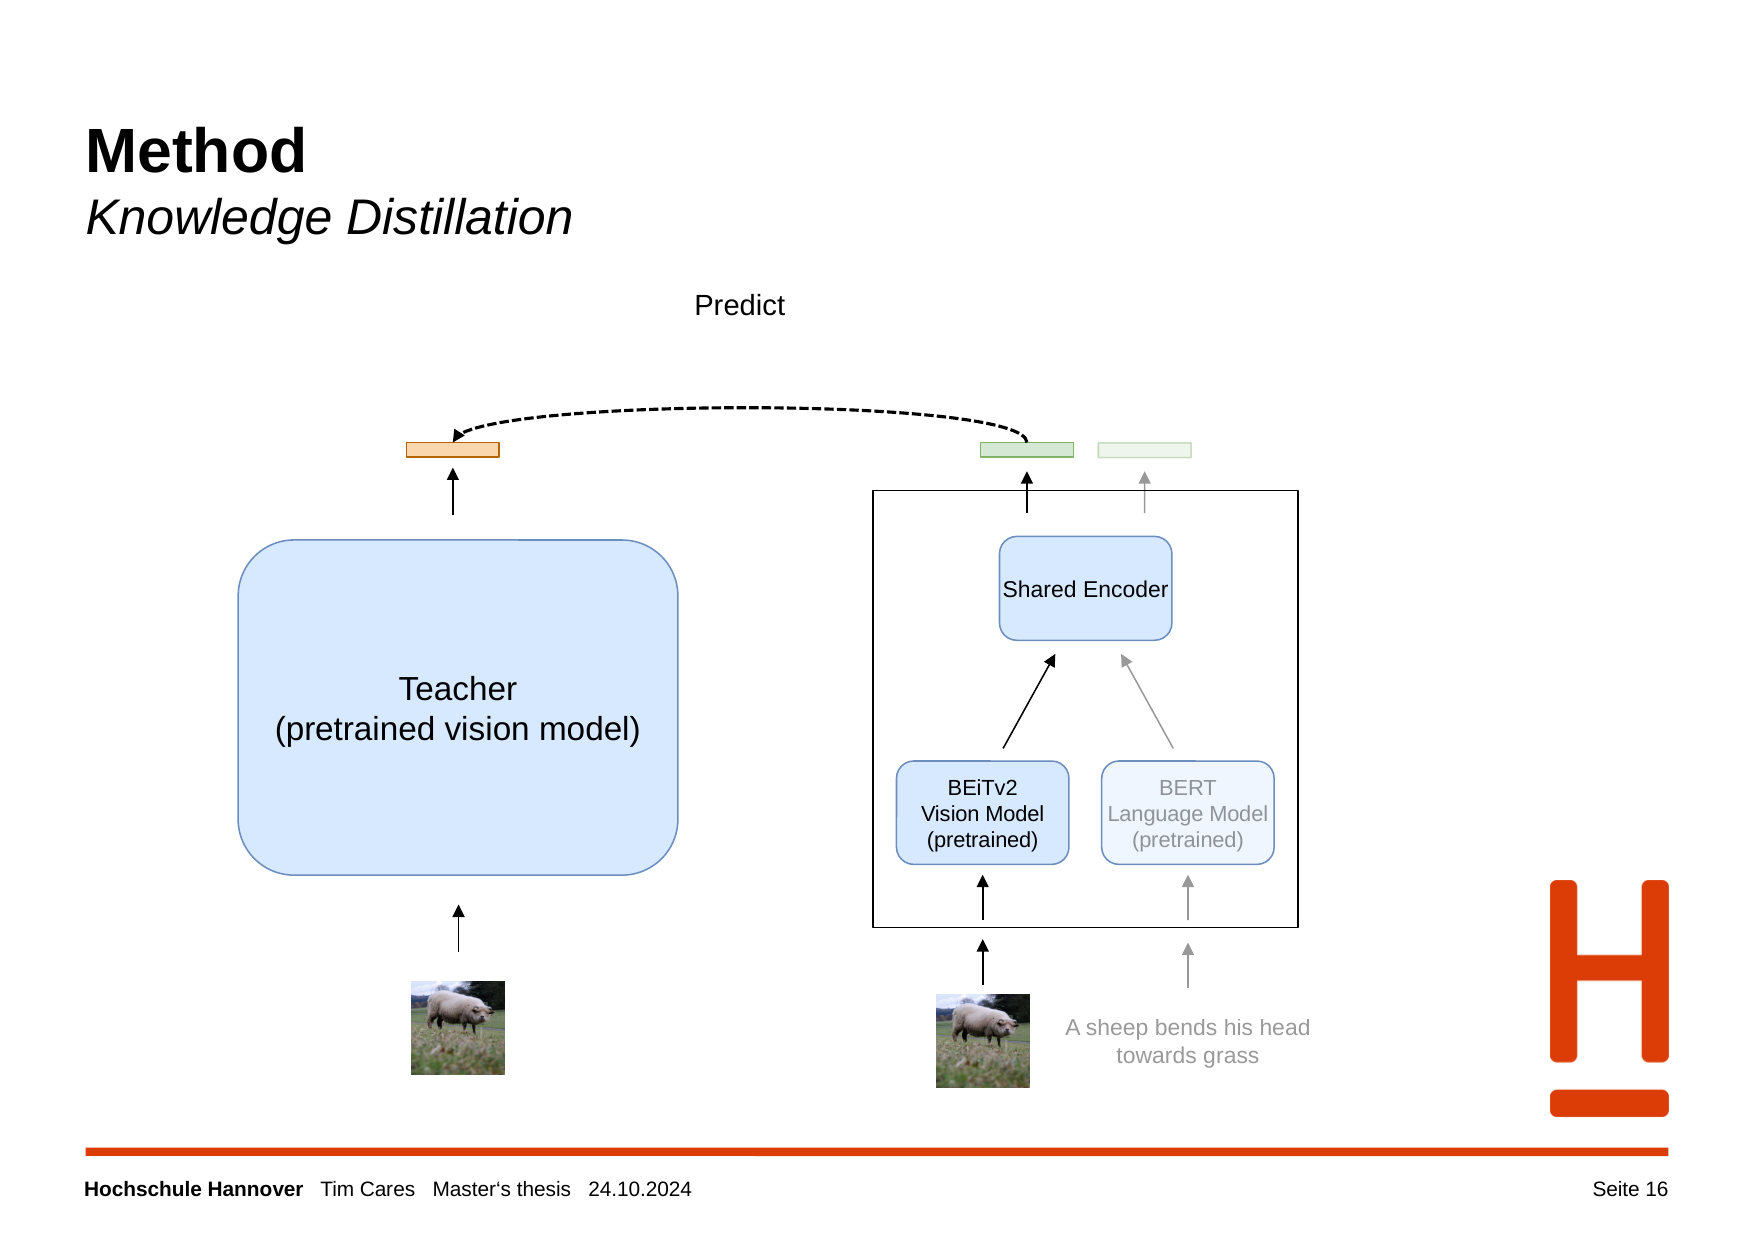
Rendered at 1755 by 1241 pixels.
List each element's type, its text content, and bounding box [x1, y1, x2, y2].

picture [1550, 880, 1669, 1117]
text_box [1002, 653, 1056, 749]
text_box Teacher (pretrained vision model) [238, 539, 678, 876]
slide_number Seite 16 [1467, 1175, 1669, 1213]
picture [411, 981, 505, 1075]
text_box Predict [745, 278, 801, 329]
text_box [406, 442, 500, 458]
text_box Shared Encoder [999, 536, 1172, 641]
title Method Knowledge Distillation [85, 110, 1669, 266]
text_box A sheep bends his head towards grass [1050, 1005, 1326, 1076]
text_box [980, 442, 1074, 458]
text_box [1120, 653, 1174, 749]
text_box Predict [679, 278, 735, 329]
picture [936, 994, 1030, 1088]
text_box [1098, 442, 1192, 458]
text_box [873, 490, 1299, 928]
